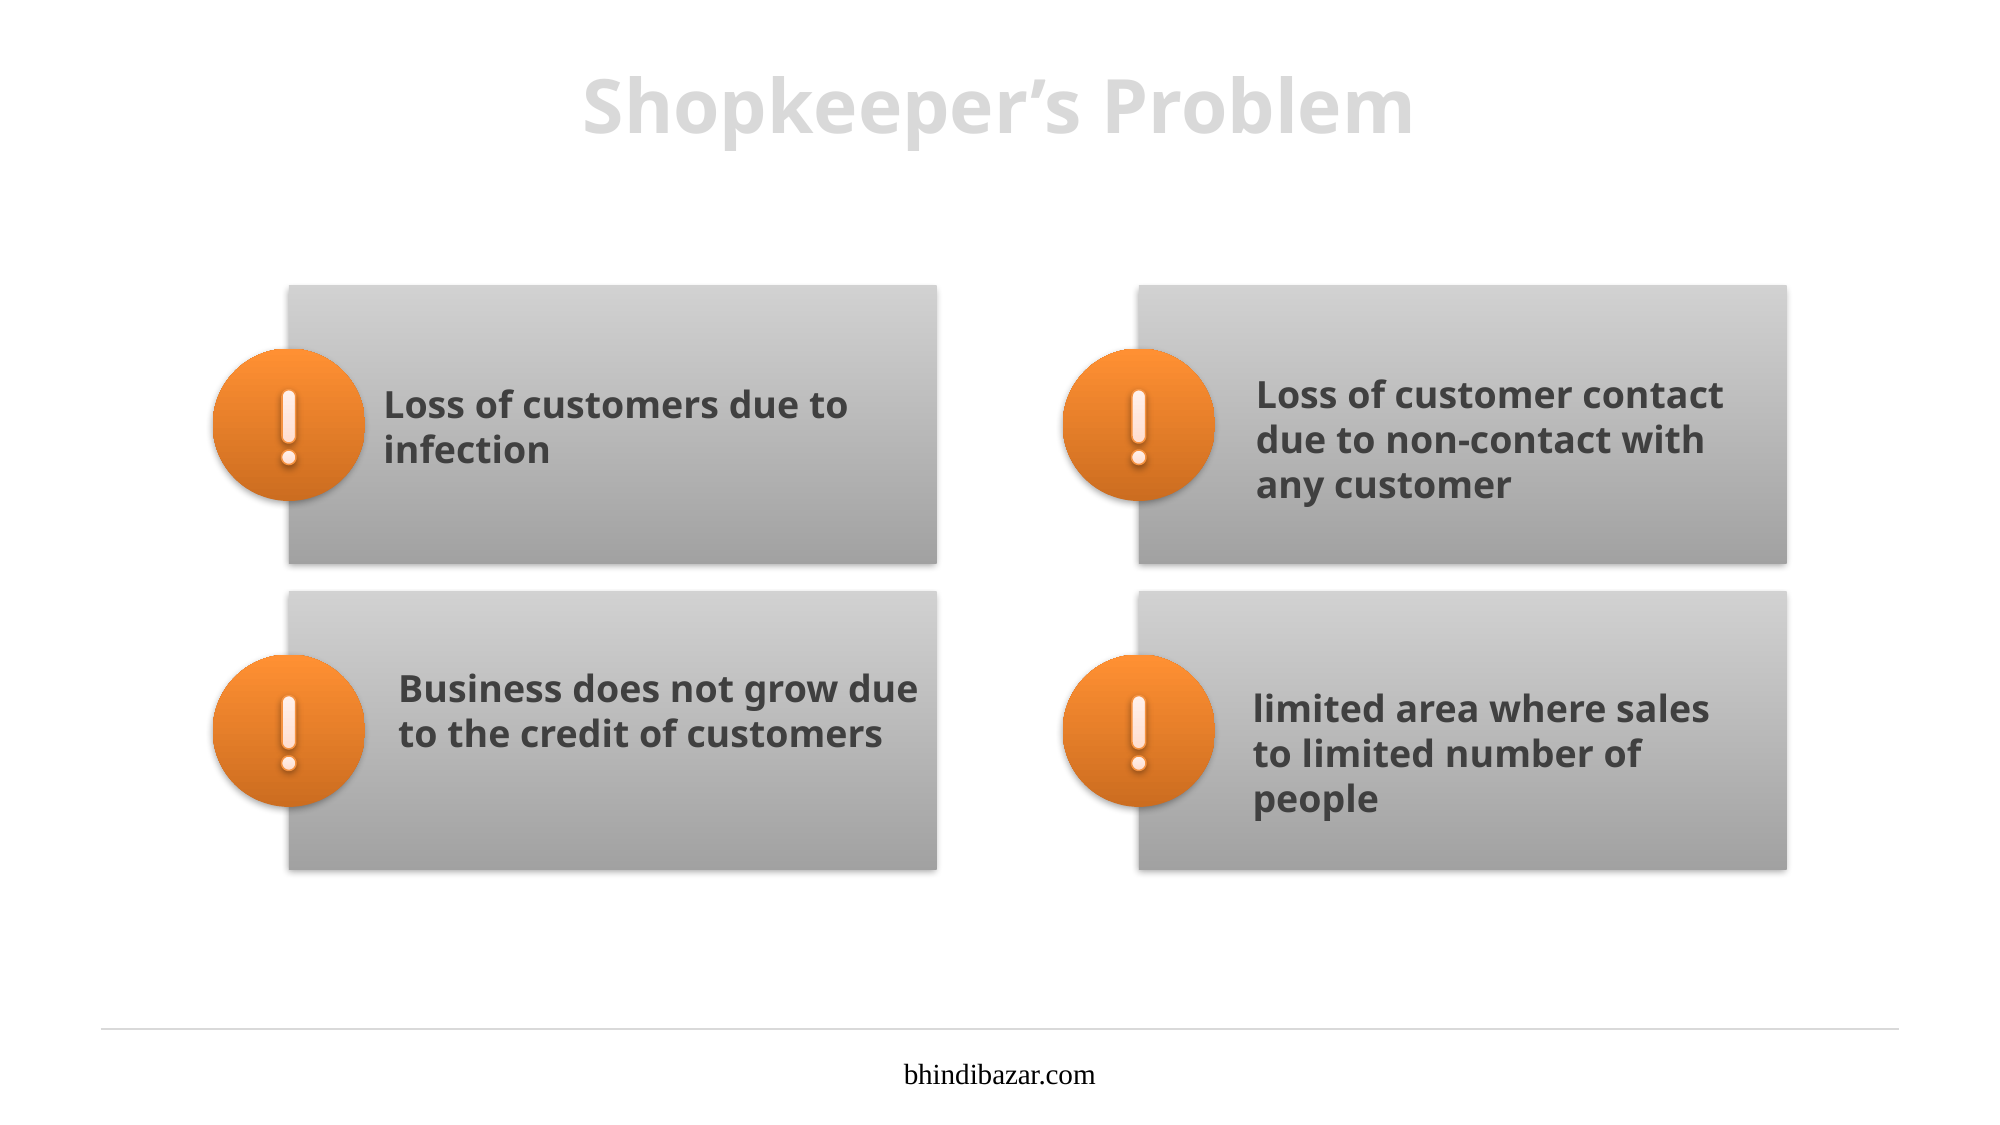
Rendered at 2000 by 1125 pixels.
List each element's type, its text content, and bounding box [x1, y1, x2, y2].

text_box Loss of customer contact due to non-contact with any customer [1241, 363, 1744, 514]
text_box [212, 348, 366, 502]
text_box [1062, 654, 1216, 807]
text_box [1062, 348, 1216, 502]
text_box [281, 389, 297, 465]
text_box [1138, 591, 1787, 870]
footer bhindibazar.com [683, 1042, 1317, 1103]
title Shopkeeper’s Problem [99, 45, 1900, 162]
text_box Business does not grow due to the credit of customers [383, 657, 937, 808]
text_box [288, 285, 937, 564]
text_box limited area where sales to limited number of people [1237, 677, 1765, 828]
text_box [1131, 695, 1147, 771]
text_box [1131, 389, 1147, 465]
text_box Loss of customers due to infection [368, 373, 915, 523]
text_box [288, 591, 937, 870]
text_box [212, 654, 366, 807]
text_box [1138, 285, 1787, 564]
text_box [281, 695, 297, 771]
